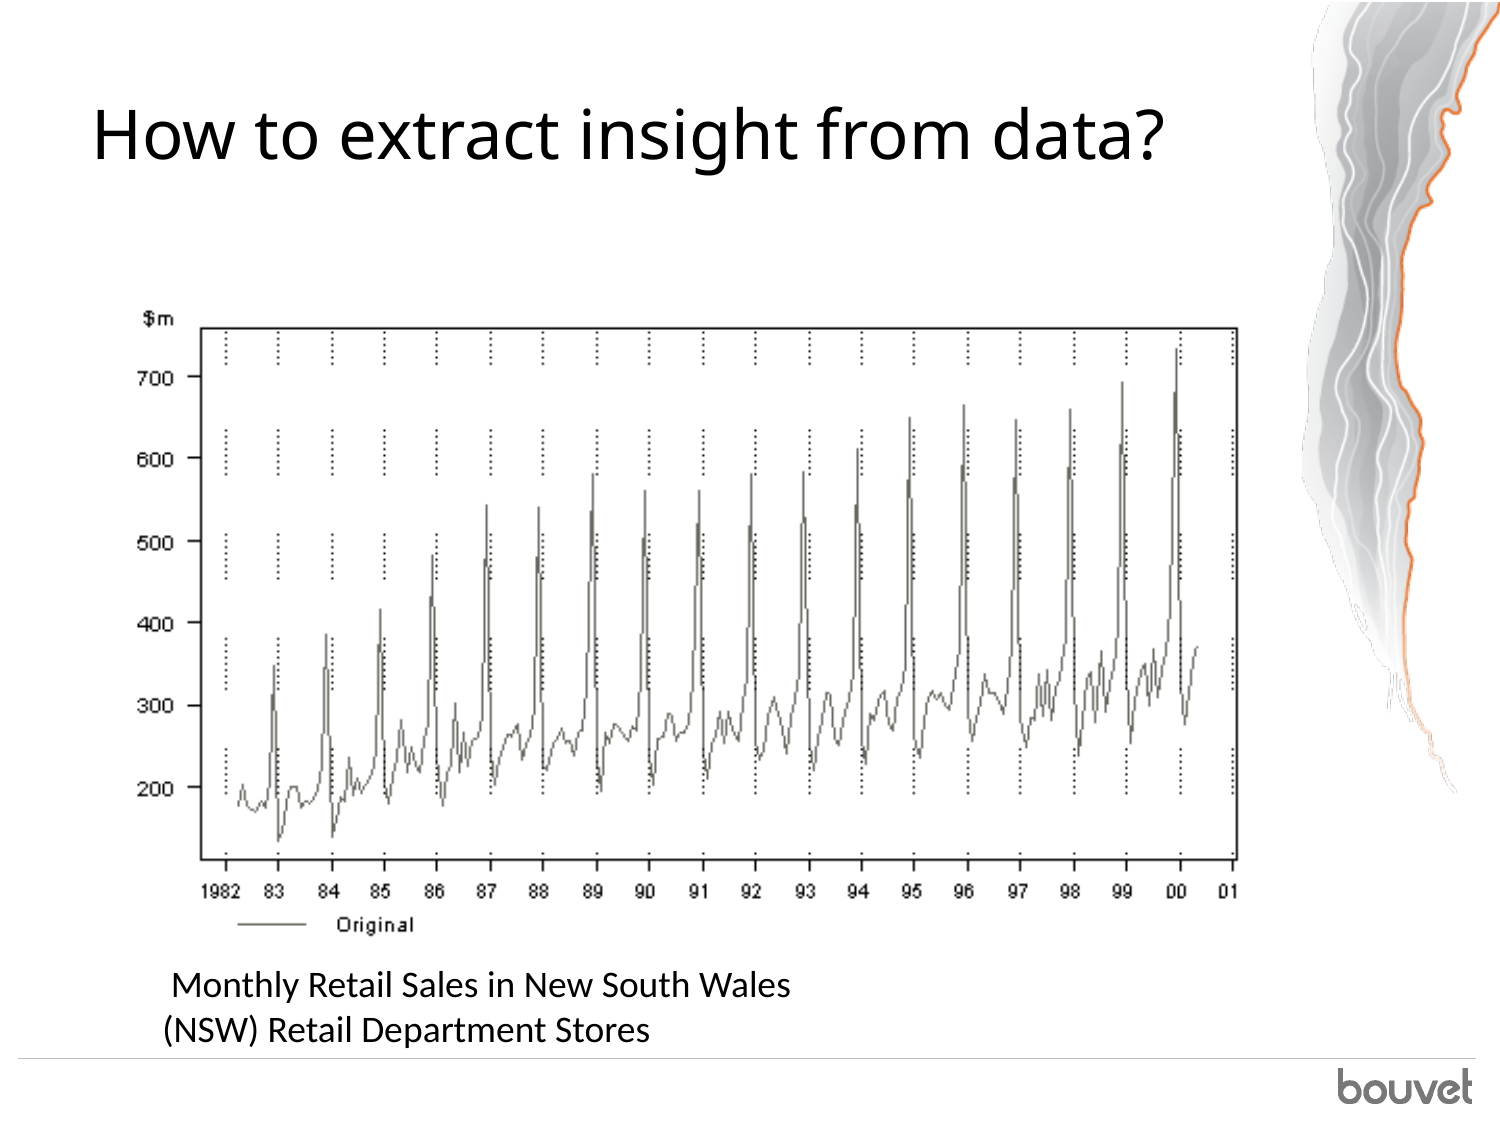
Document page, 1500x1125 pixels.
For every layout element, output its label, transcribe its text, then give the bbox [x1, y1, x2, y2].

picture [88, 2, 1500, 976]
text_box Monthly Retail Sales in New South Wales (NSW) Retail Department Stores [147, 976, 898, 1057]
picture [1338, 1068, 1472, 1104]
title How to extract insight from data? [76, 42, 1329, 220]
